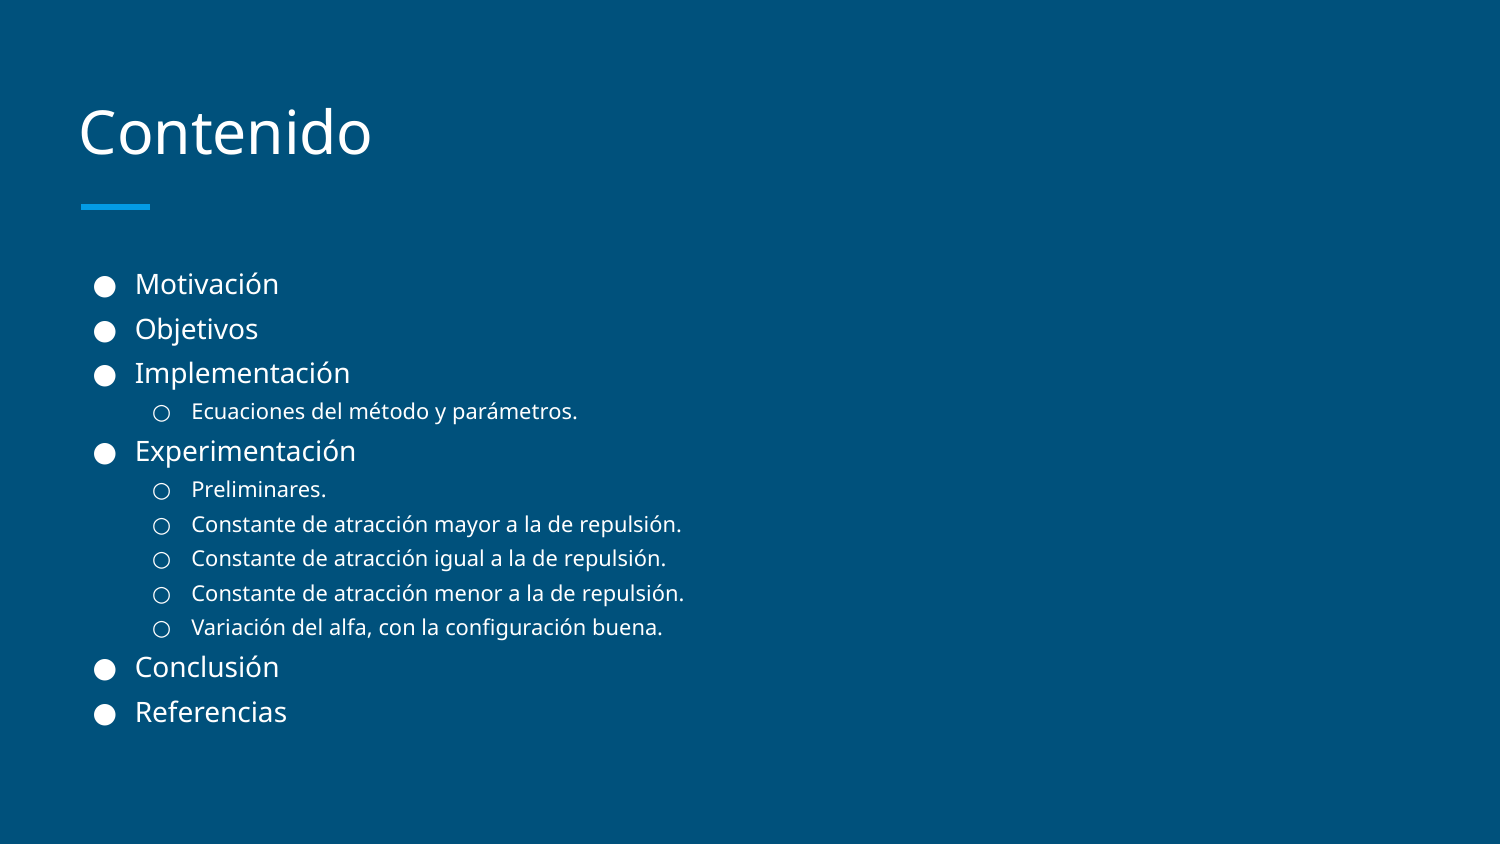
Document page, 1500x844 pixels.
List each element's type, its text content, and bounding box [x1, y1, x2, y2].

title Contenido [63, 75, 1437, 188]
list Motivación Objetivos Implementación Ecuaciones del método y parámetros. Experimentación Preliminares. Constante de atracción mayor a la de repulsión. Constante de atracción igual a la de repulsión. Constante de atracción menor a la de repulsión. Variación del alfa, con la configuración buena. Conclusión Referencias [63, 244, 1437, 750]
